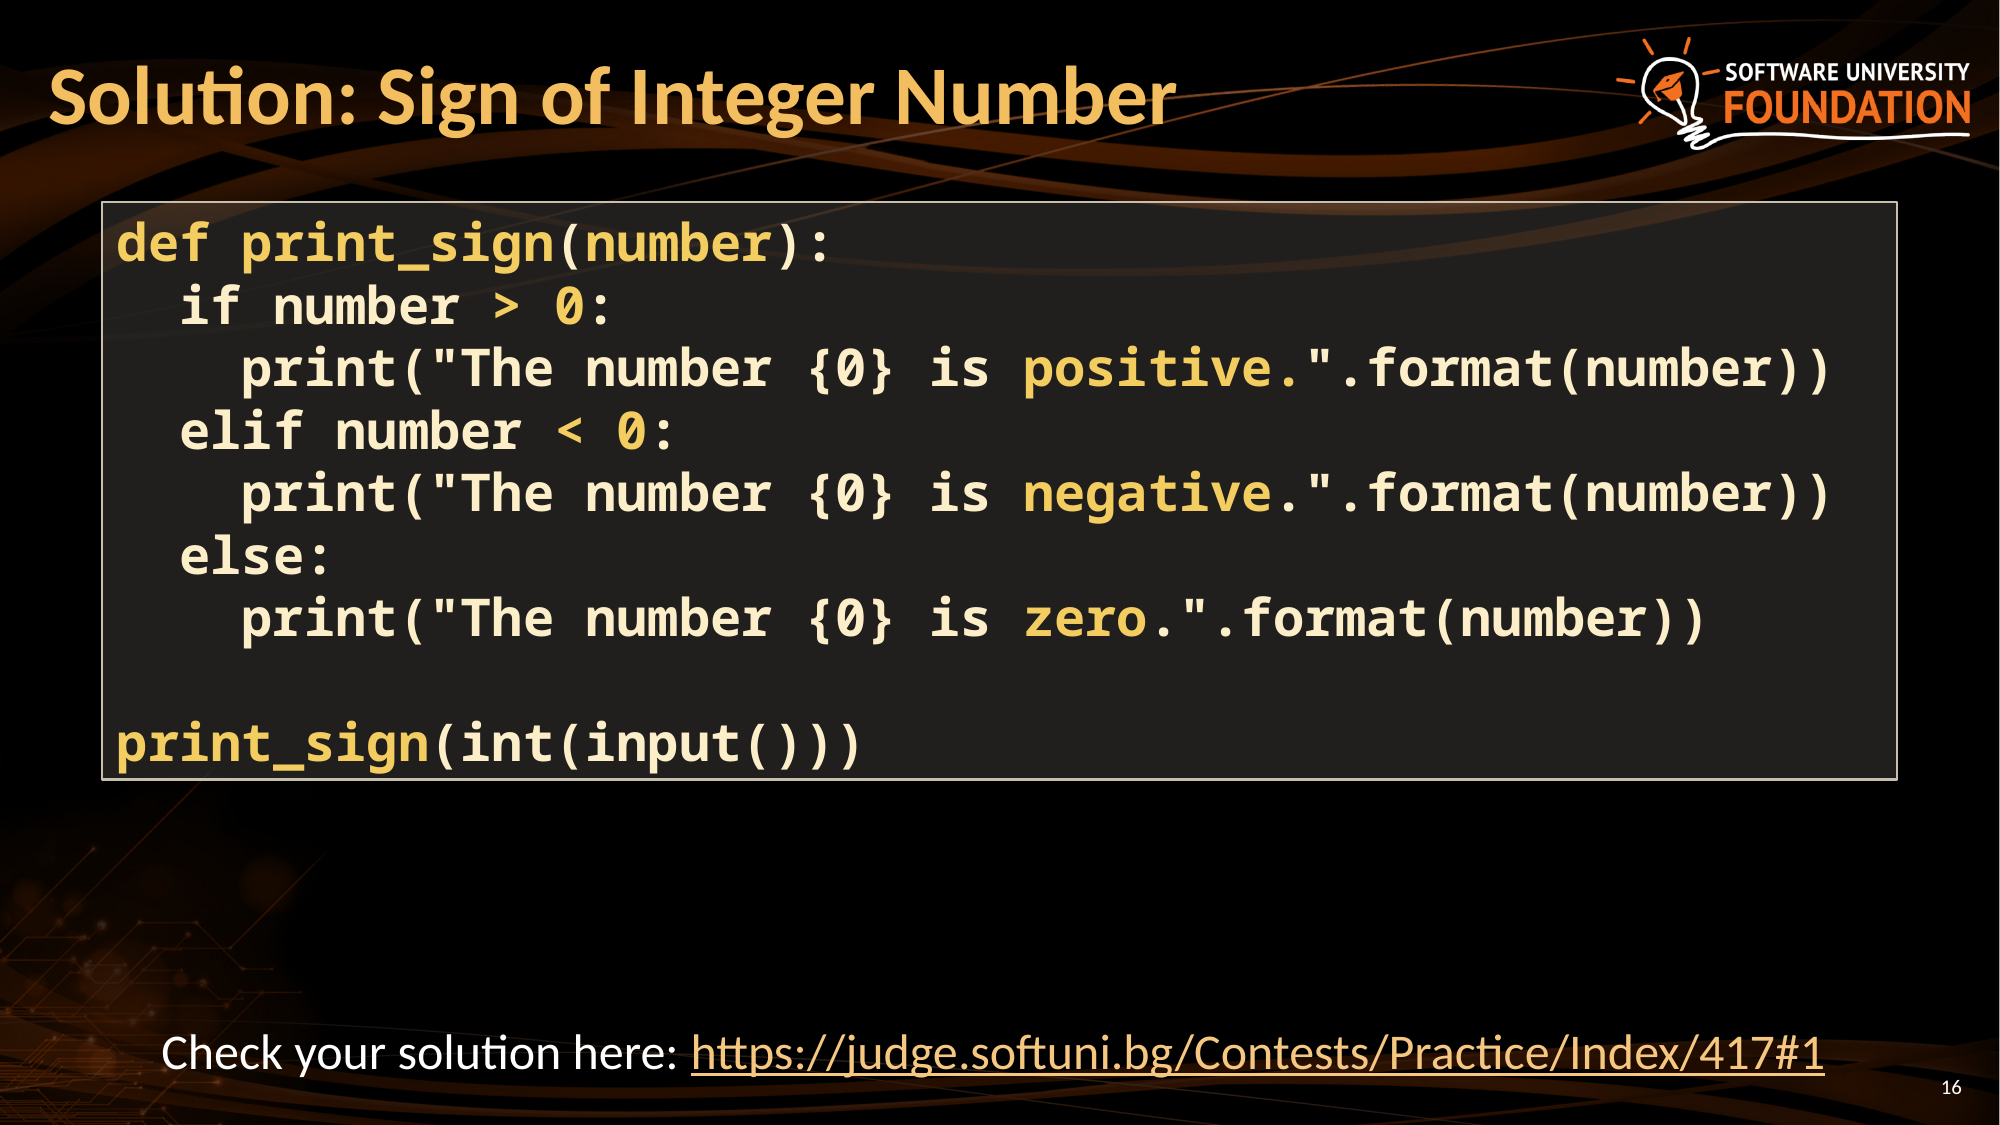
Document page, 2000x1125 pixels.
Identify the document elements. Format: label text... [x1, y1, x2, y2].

text_box Check your solution here: https://judge.softuni.bg/Contests/Practice/Index/417#1 [124, 1012, 1863, 1088]
title Solution: Sign of Integer Number [30, 6, 1602, 189]
text_box def print_sign(number): if number > 0: print("The number {0} is positive.".format(number)) elif number < 0: print("The number {0} is negative.".format(number)) else: print("The number {0} is zero.".format(number)) print_sign(int(input())) [102, 202, 1898, 780]
slide_number 16 [1897, 1070, 1968, 1103]
picture [0, 0, 2000, 1125]
